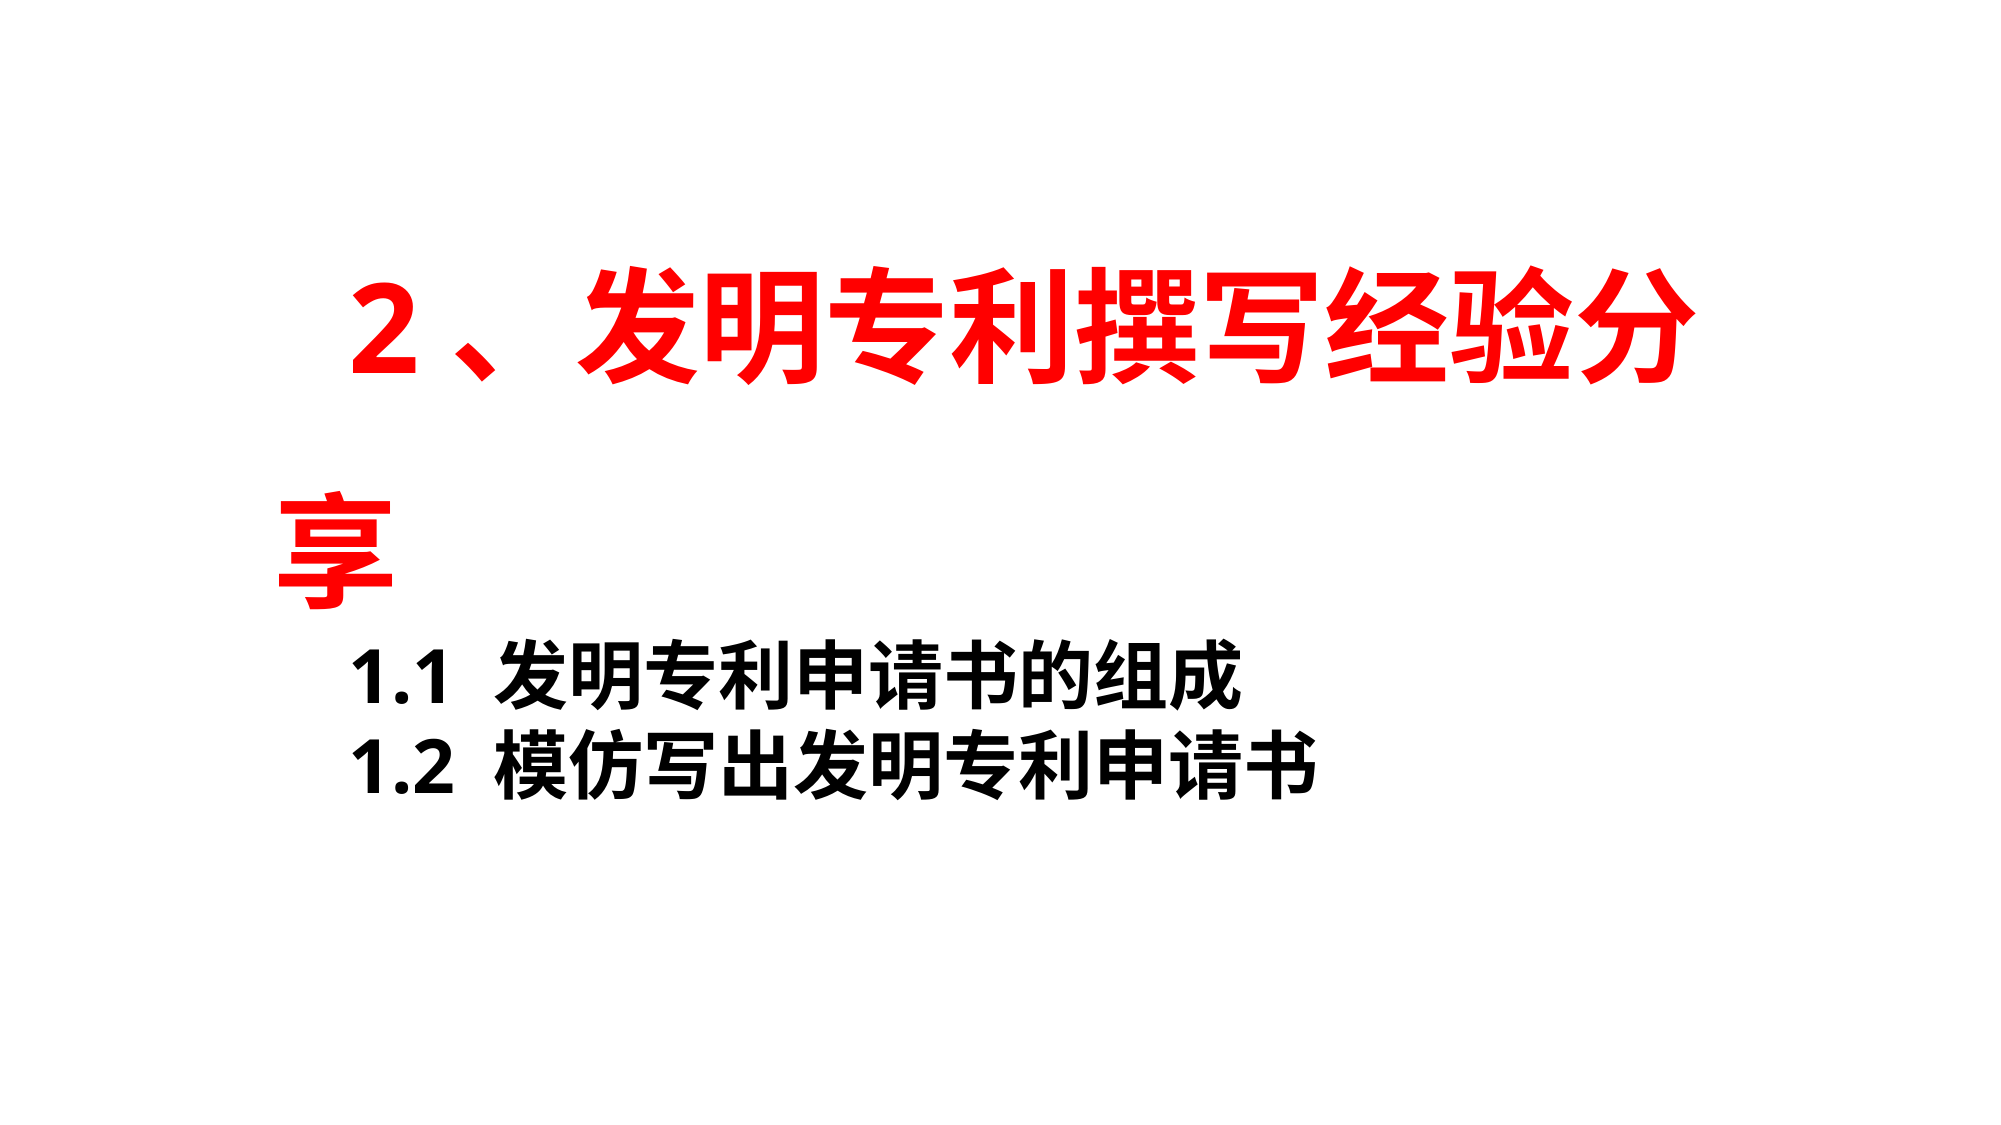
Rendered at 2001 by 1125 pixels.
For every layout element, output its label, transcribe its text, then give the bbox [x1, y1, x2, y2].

text_box 2、发明专利撰写经验分享 1.1 发明专利申请书的组成 1.2 模仿写出发明专利申请书 [258, 166, 1828, 816]
